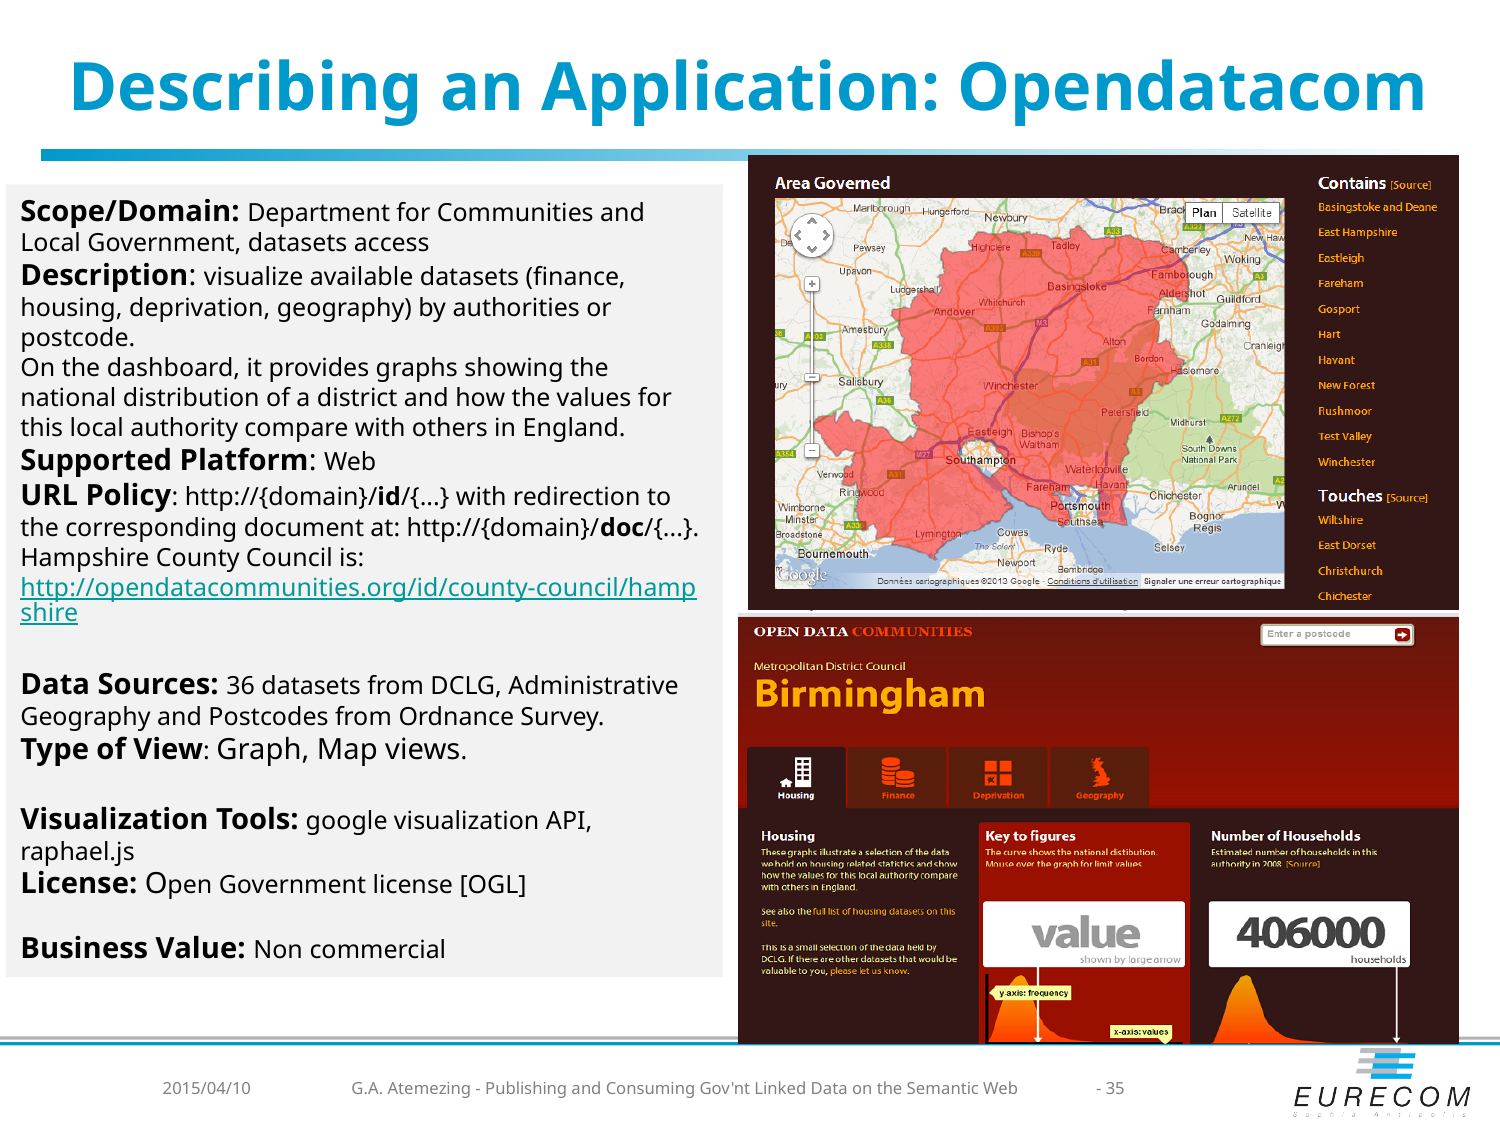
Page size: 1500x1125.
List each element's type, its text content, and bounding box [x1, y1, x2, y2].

title Describing an Application: Opendatacom [52, 30, 1460, 138]
picture [737, 155, 1460, 1043]
picture [1293, 1048, 1477, 1118]
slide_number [147, 1070, 325, 1103]
text_box Scope/Domain: Department for Communities and Local Government, datasets access Description: visualize available datasets (finance, housing, deprivation, geography) by authorities or postcode. On the dashboard, it provides graphs showing the national distribution of a district and how the values for this local authority compare with others in England. Supported Platform: Web URL Policy: http://{domain}/id/{...} with redirection to the corresponding document at: http://{domain}/doc/{...}. Hampshire County Council is: http://opendatacommunities.org/id/county-council/hampshire Data Sources: 36 datasets from DCLG, Administrative Geography and Postcodes from Ordnance Survey. Type of View: Graph, Map views. Visualization Tools: google visualization API, raphael.js License: Open Government license [OGL] Business Value: Non commercial [5, 184, 723, 978]
slide_number - 35 [1080, 1070, 1200, 1103]
footer G.A. Atemezing - Publishing and Consuming Gov'nt Linked Data on the Semantic Web [336, 1070, 1069, 1107]
